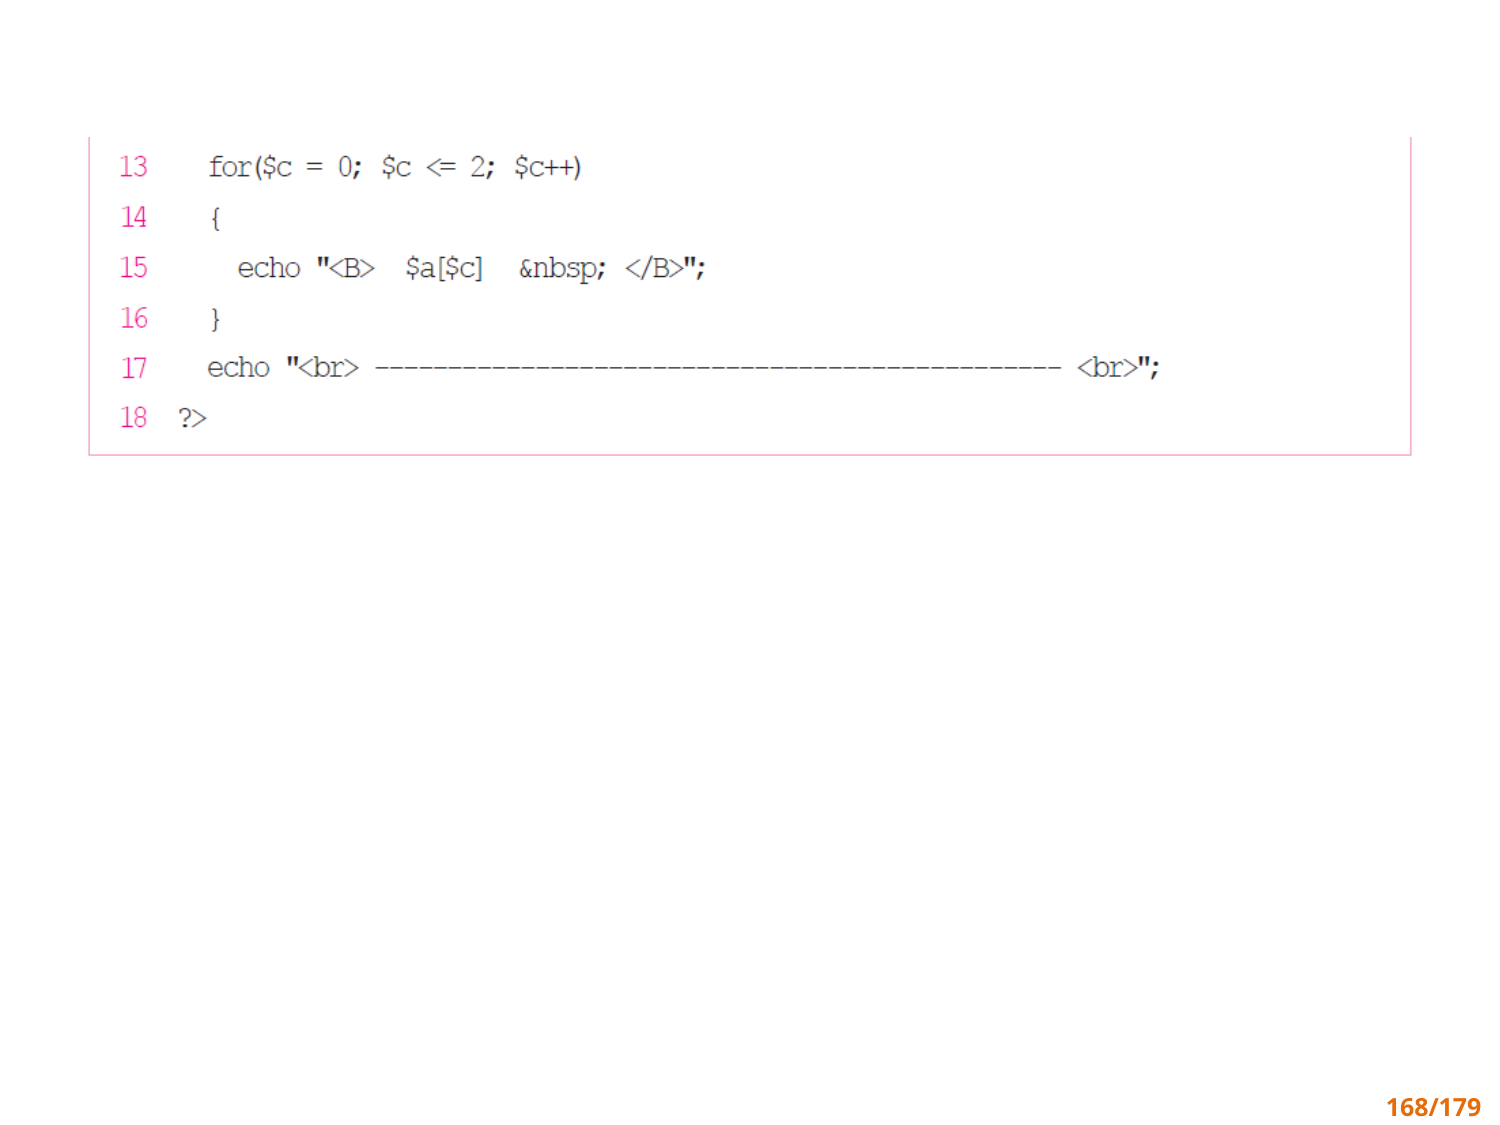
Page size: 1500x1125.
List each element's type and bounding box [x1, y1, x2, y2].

picture [75, 136, 1429, 475]
